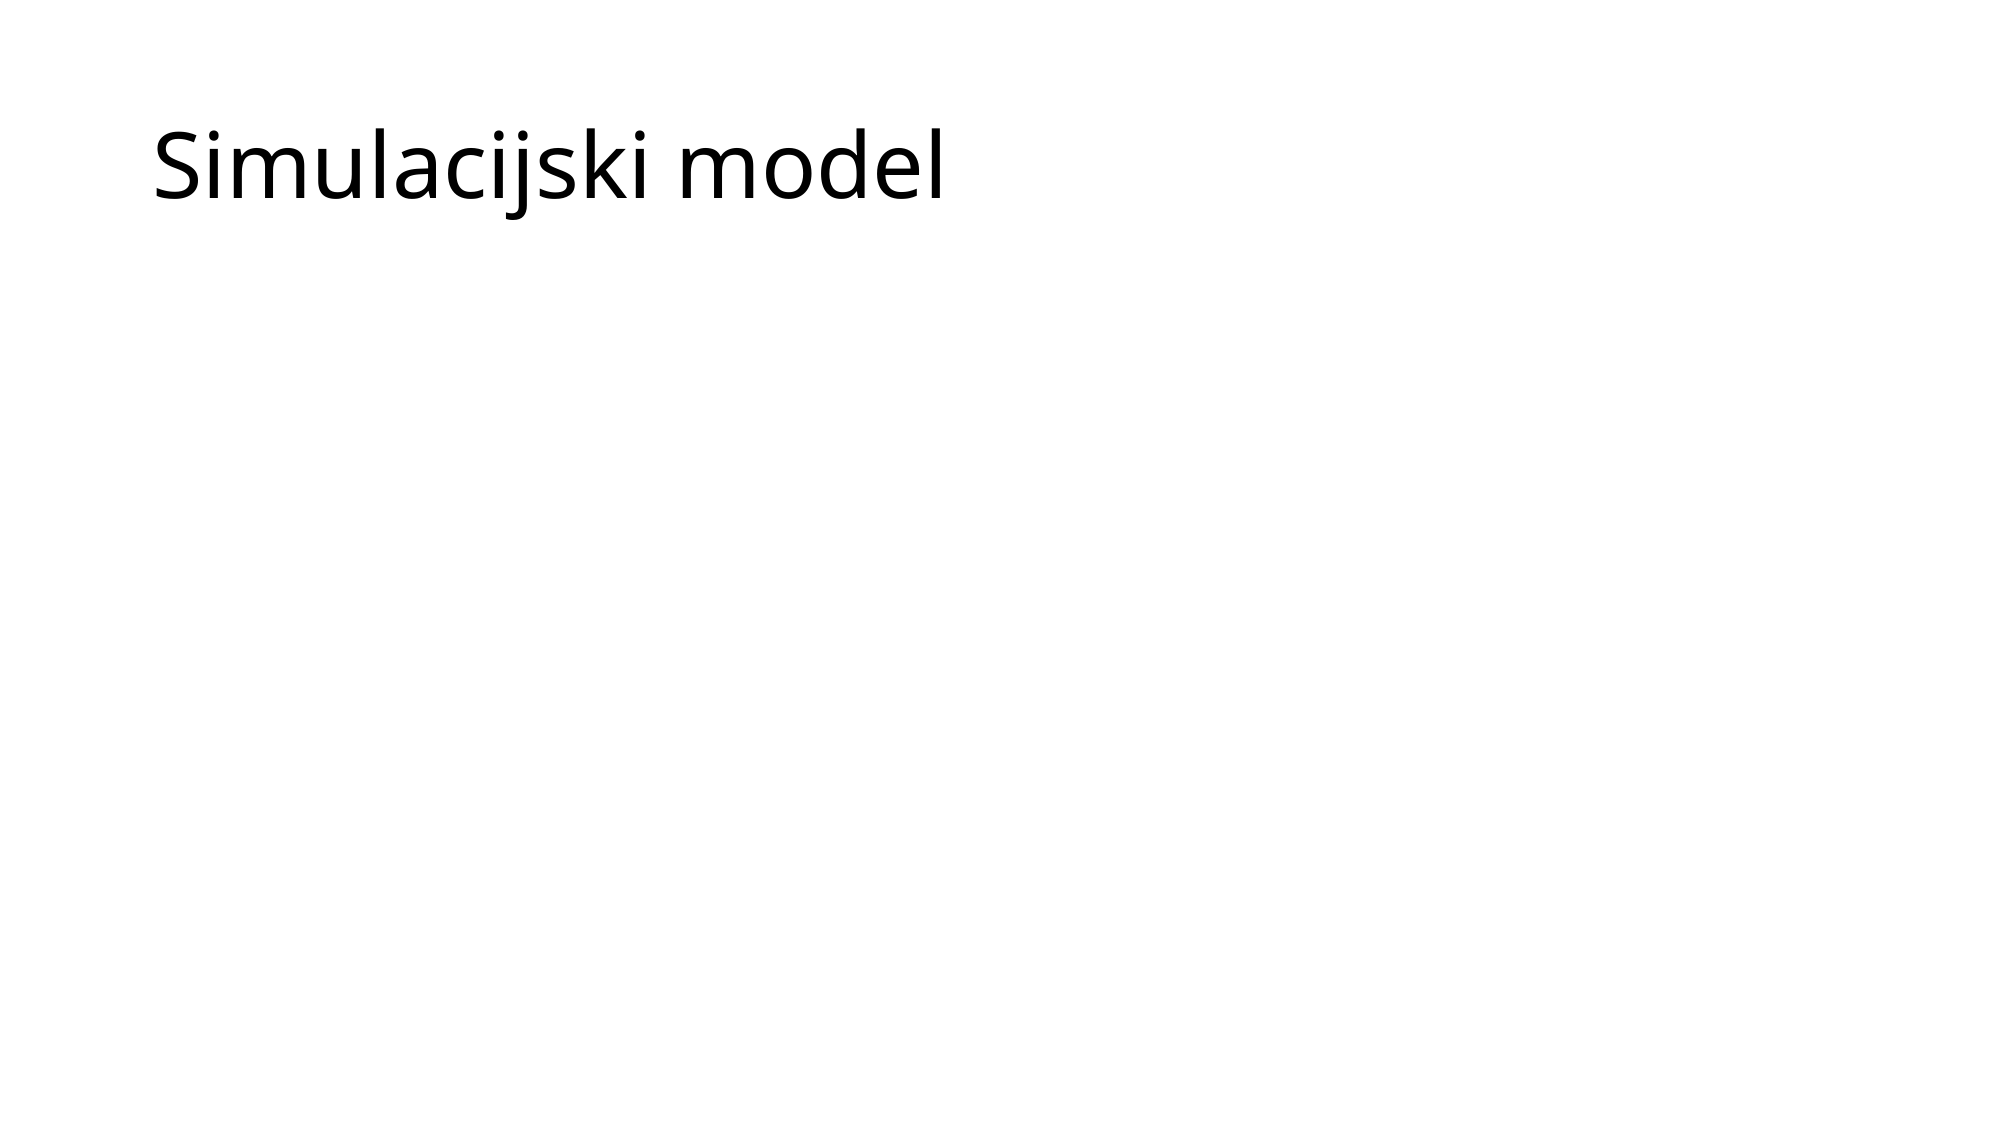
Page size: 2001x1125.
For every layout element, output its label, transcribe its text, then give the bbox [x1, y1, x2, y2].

title Simulacijski model [137, 59, 1863, 278]
